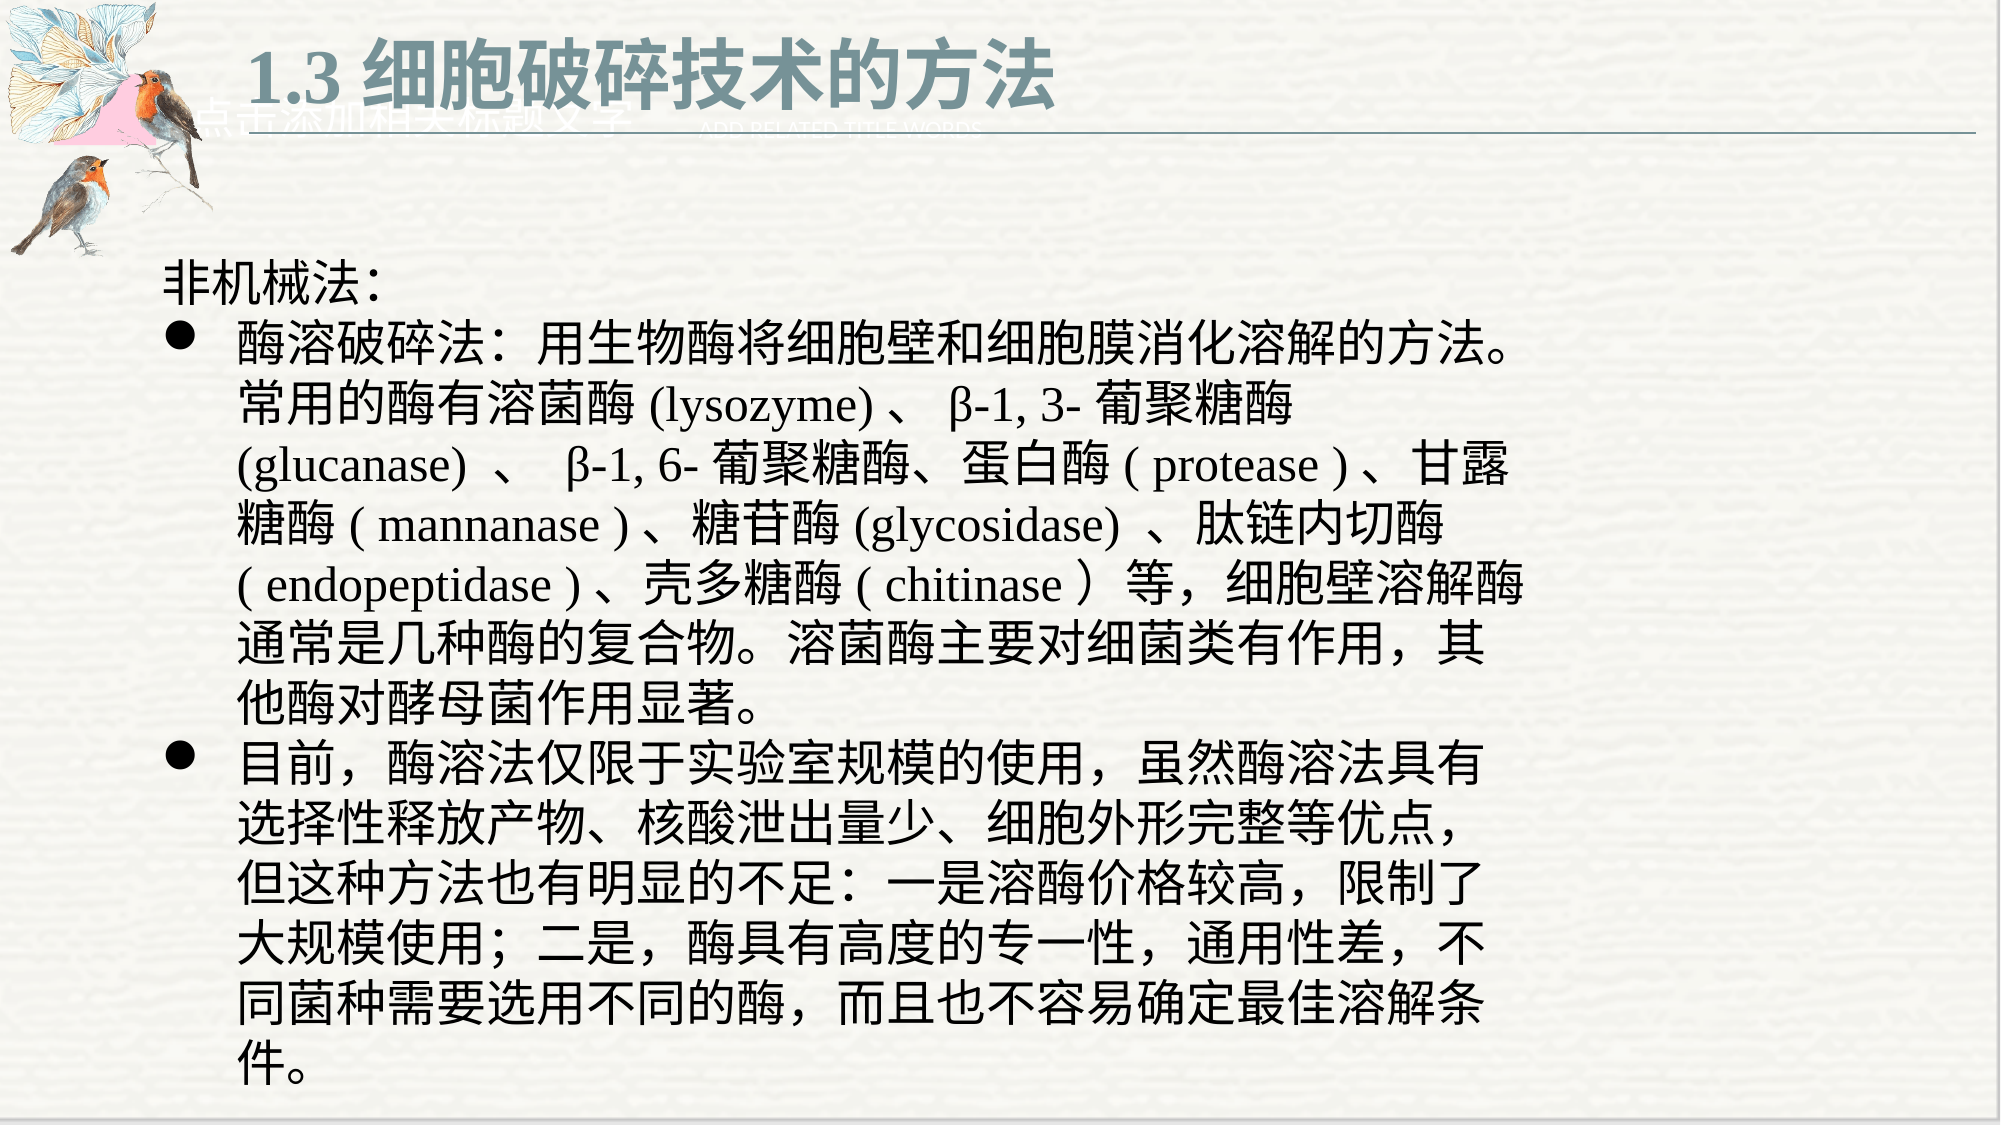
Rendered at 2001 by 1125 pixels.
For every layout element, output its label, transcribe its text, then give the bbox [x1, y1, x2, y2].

picture [0, 0, 2001, 1125]
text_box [0, 0, 1977, 267]
text_box 非机械法： 酶溶破碎法：用生物酶将细胞壁和细胞膜消化溶解的方法。常用的酶有溶菌酶(lysozyme)、β-1, 3-葡聚糖酶(glucanase) 、 β-1, 6-葡聚糖酶、蛋白酶( protease )、甘露糖酶( mannanase )、糖苷酶(glycosidase) 、肽链内切酶( endopeptidase )、壳多糖酶( chitinase）等，细胞壁溶解酶通常是几种酶的复合物。溶菌酶主要对细菌类有作用，其他酶对酵母菌作用显著。 目前，酶溶法仅限于实验室规模的使用，虽然酶溶法具有选择性释放产物、核酸泄出量少、细胞外形完整等优点，但这种方法也有明显的不足：一是溶酶价格较高，限制了大规模使用；二是，酶具有高度的专一性，通用性差，不同菌种需要选用不同的酶，而且也不容易确定最佳溶解条件。 [146, 278, 1546, 1100]
